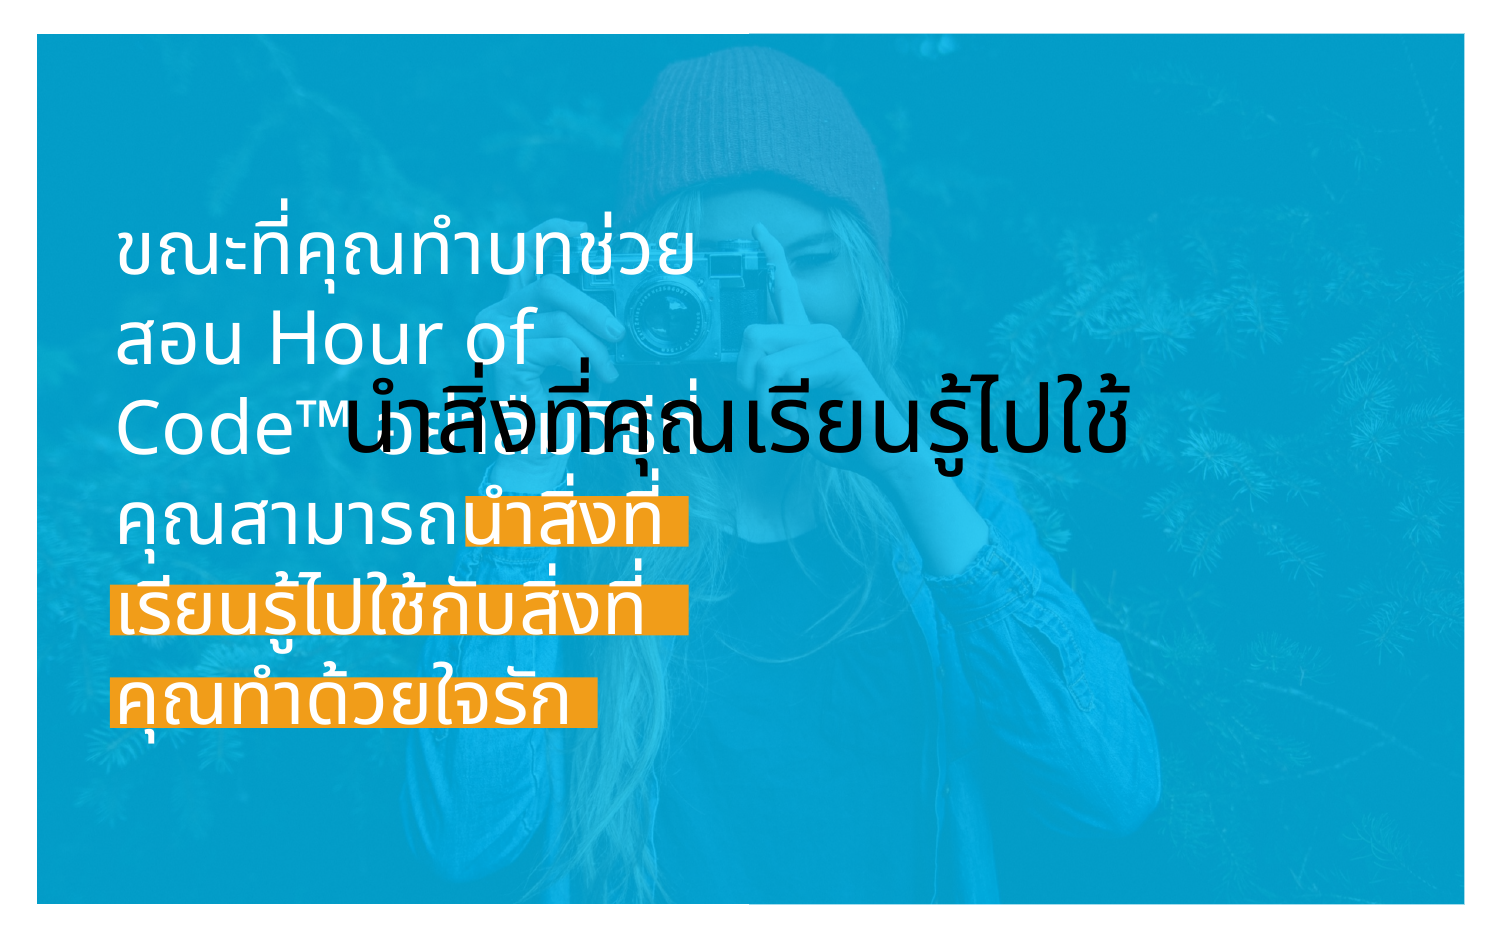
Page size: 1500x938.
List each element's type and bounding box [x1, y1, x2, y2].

text_box [109, 496, 689, 816]
picture [1, 0, 1498, 938]
